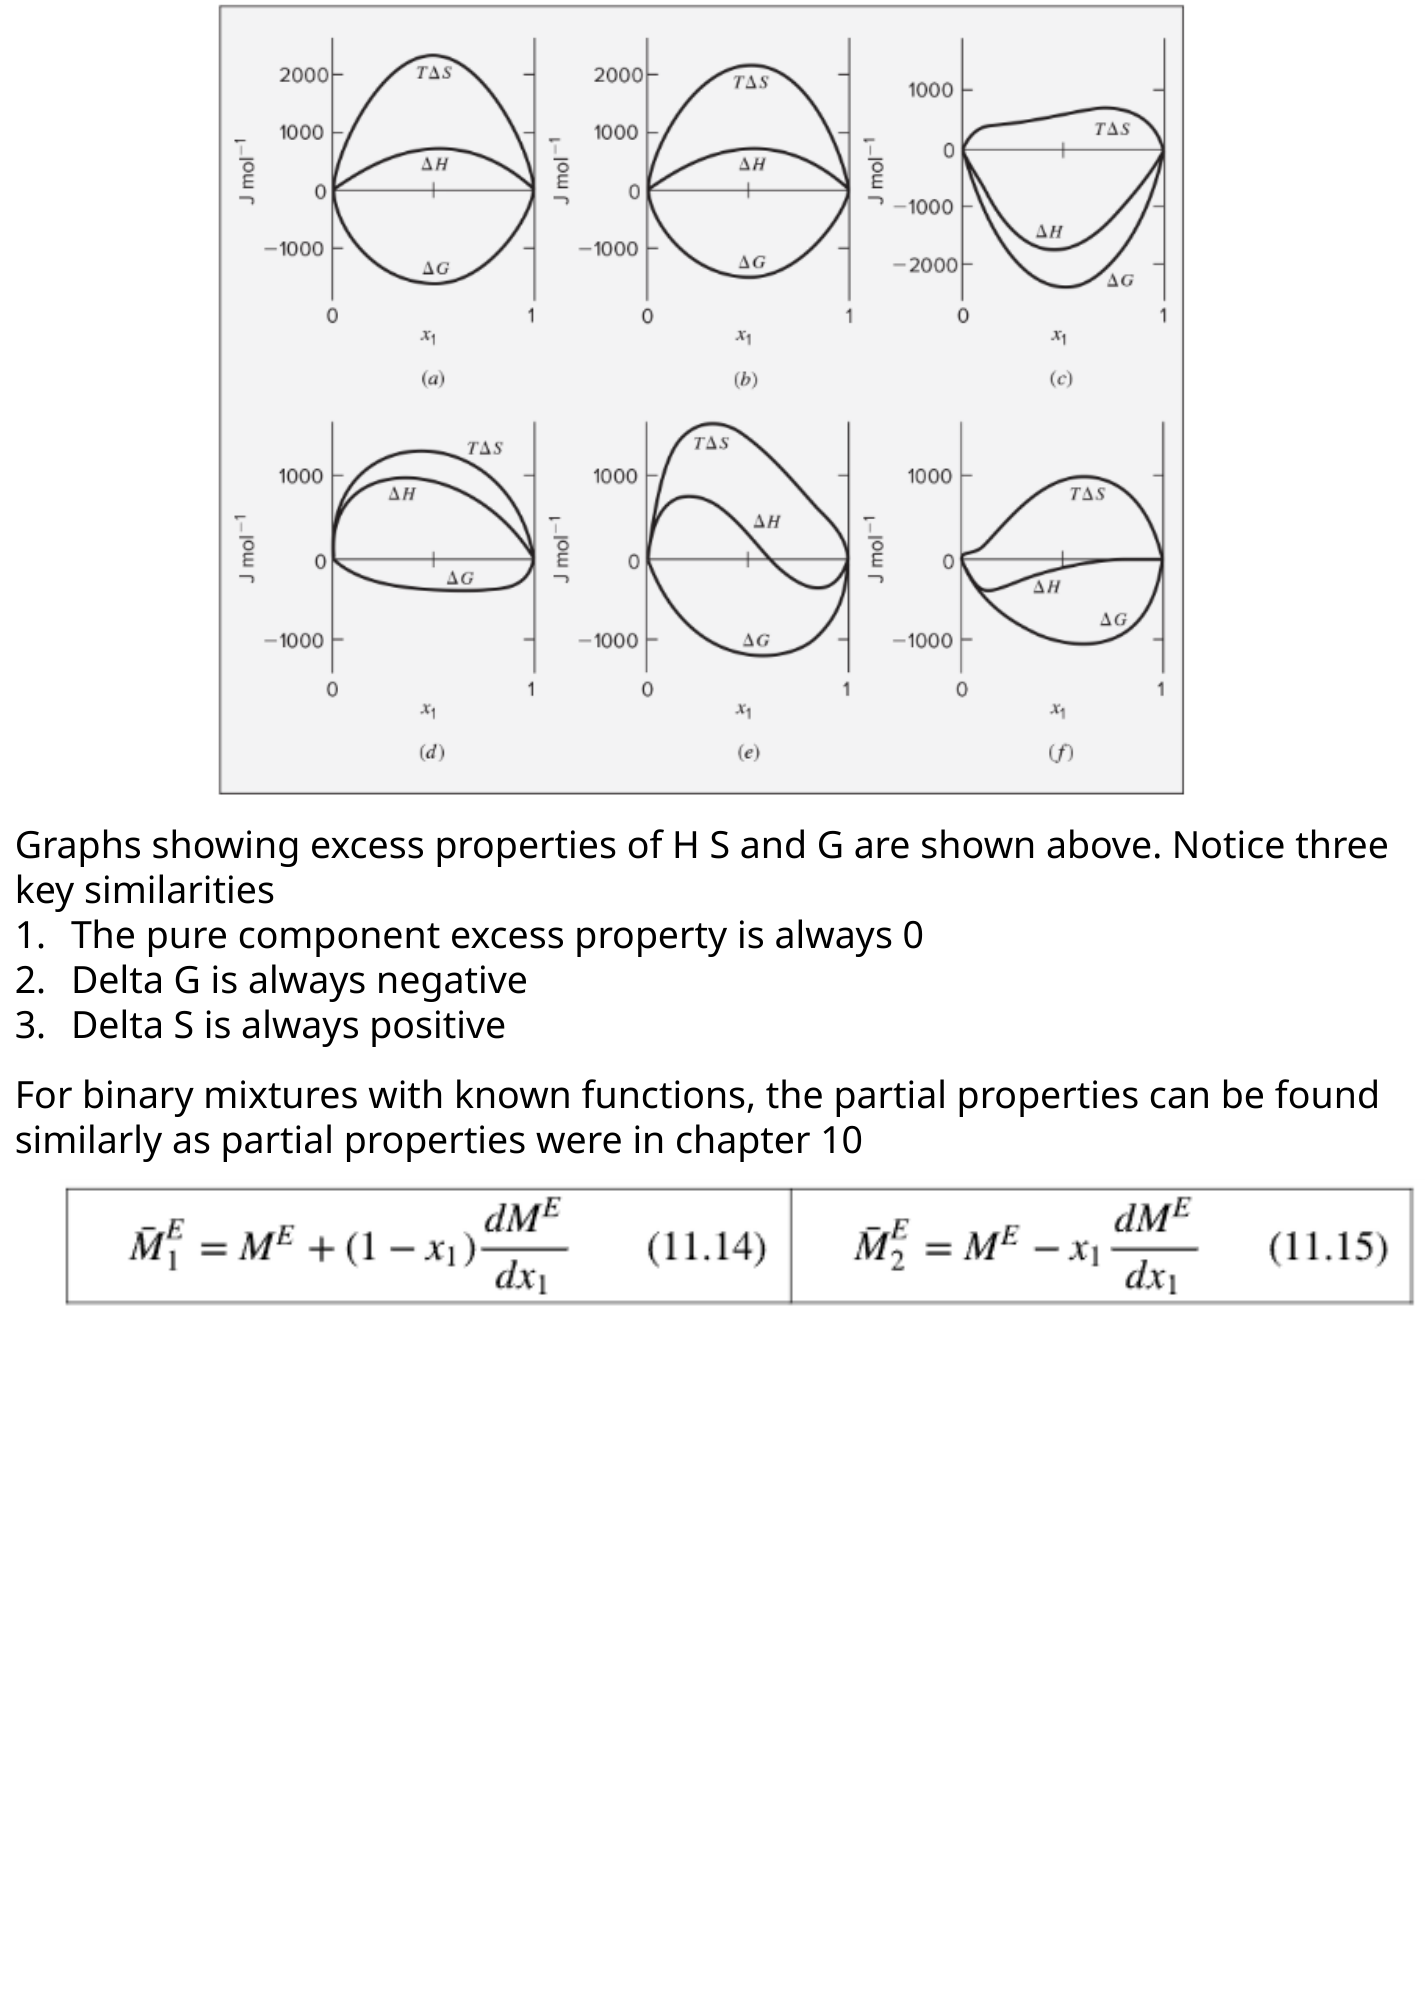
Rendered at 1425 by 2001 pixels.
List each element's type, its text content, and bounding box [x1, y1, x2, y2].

text_box For binary mixtures with known functions, the partial properties can be found similarly as partial properties were in chapter 10 [0, 1063, 1425, 1169]
picture [59, 1177, 1425, 1323]
text_box Graphs showing excess properties of H S and G are shown above. Notice three key similarities The pure component excess property is always 0 Delta G is always negative Delta S is always positive [0, 813, 1425, 1054]
picture [216, 0, 1193, 801]
